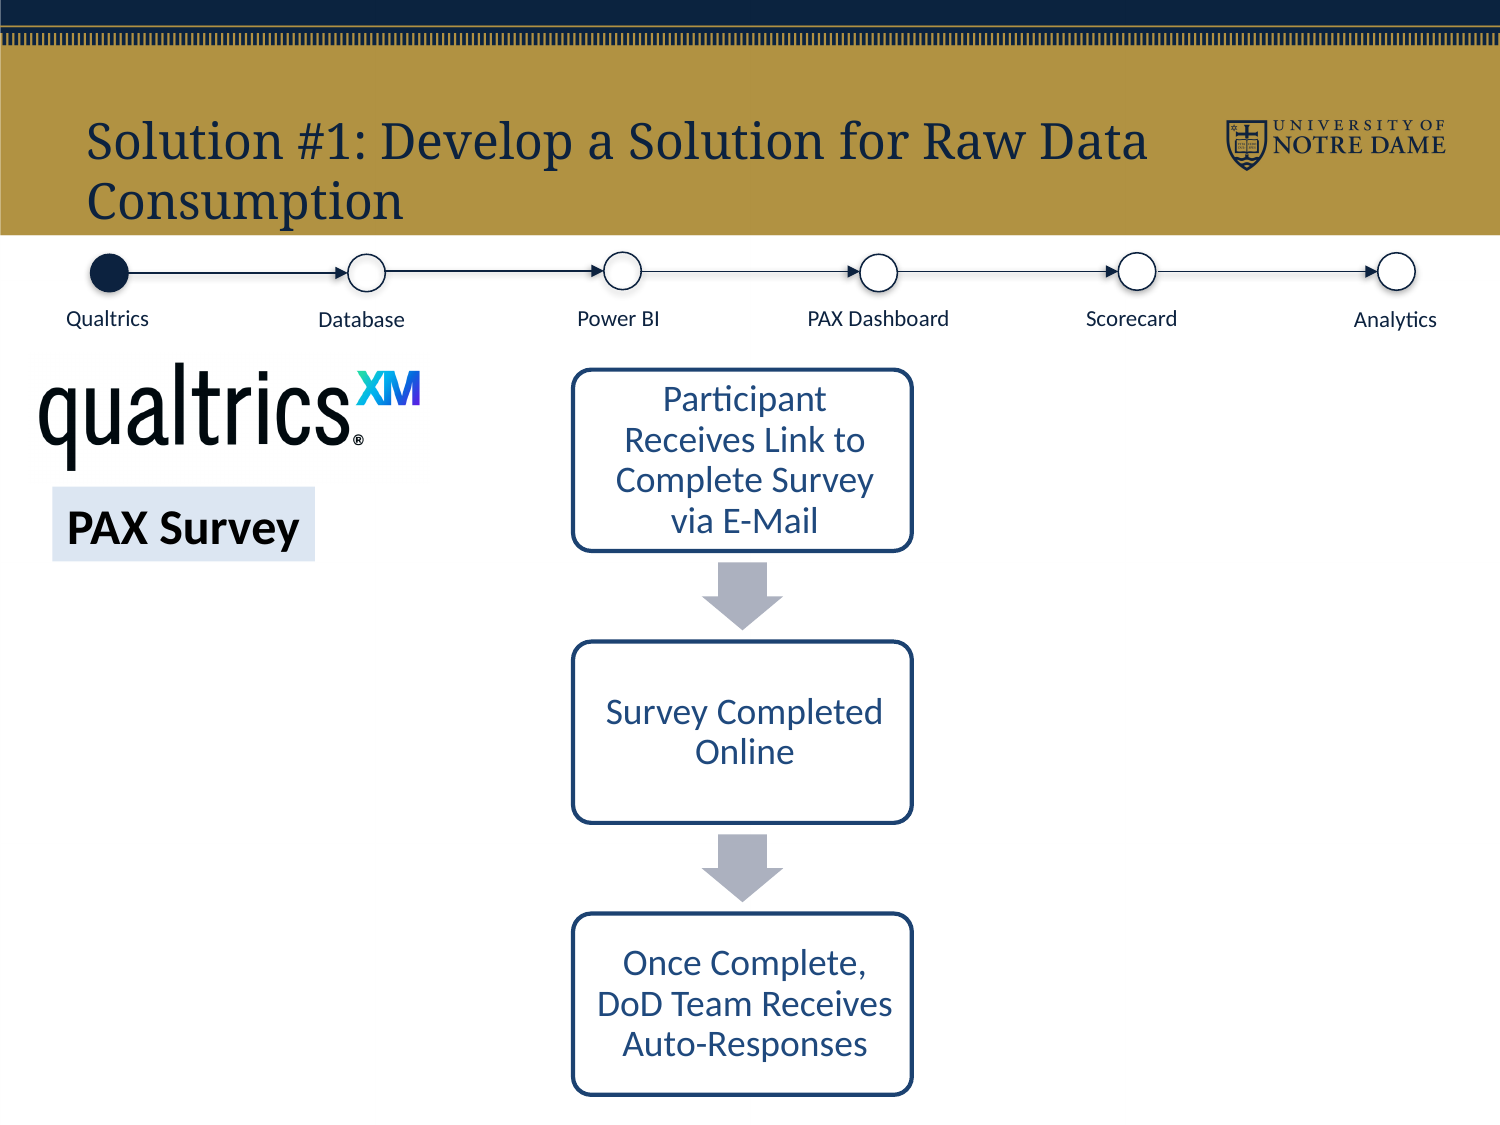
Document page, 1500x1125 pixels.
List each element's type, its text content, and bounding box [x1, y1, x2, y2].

text_box PAX Dashboard [783, 296, 975, 339]
text_box Scorecard [1071, 296, 1203, 339]
text_box [89, 253, 129, 293]
title Solution #1: Develop a Solution for Raw Data Consumption [71, 101, 1272, 202]
text_box [603, 251, 642, 291]
text_box [347, 253, 386, 293]
picture [0, 0, 1500, 1125]
text_box Qualtrics [51, 296, 168, 339]
text_box Database [303, 297, 430, 340]
text_box [1377, 251, 1416, 292]
text_box Analytics [1339, 297, 1454, 340]
text_box Power BI [562, 296, 679, 339]
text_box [398, 369, 1087, 1096]
text_box [859, 253, 898, 293]
text_box [1117, 251, 1157, 292]
text_box PAX Survey [52, 493, 315, 562]
